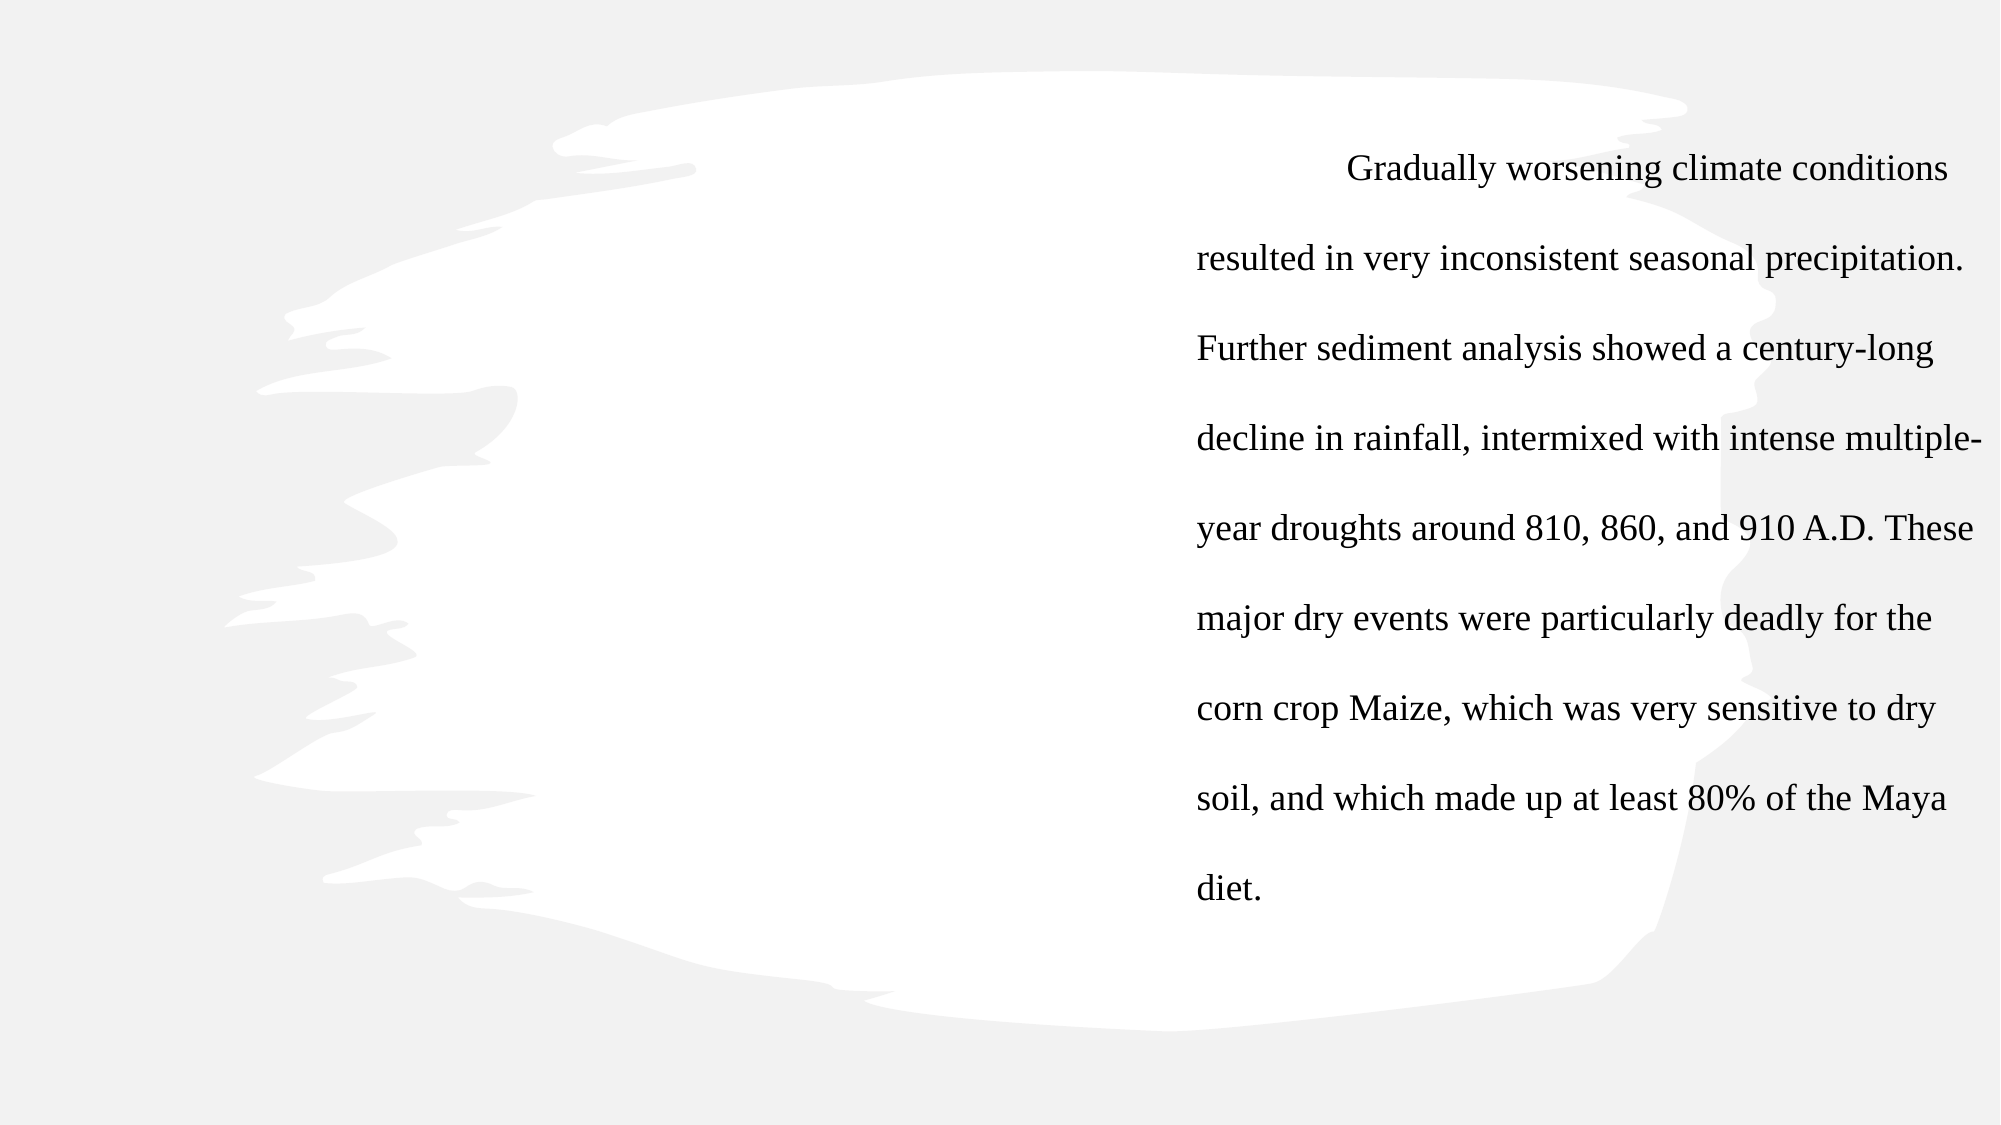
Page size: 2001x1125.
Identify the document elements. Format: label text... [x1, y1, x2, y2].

text_box [226, 72, 1659, 1031]
text_box [0, 0, 2000, 1125]
text_box Gradually worsening climate conditions resulted in very inconsistent seasonal precipitation. Further sediment analysis showed a century-long decline in rainfall, intermixed with intense multiple-year droughts around 810, 860, and 910 A.D. These major dry events were particularly deadly for the corn crop Maize, which was very sensitive to dry soil, and which made up at least 80% of the Maya diet. [1106, 90, 2000, 916]
